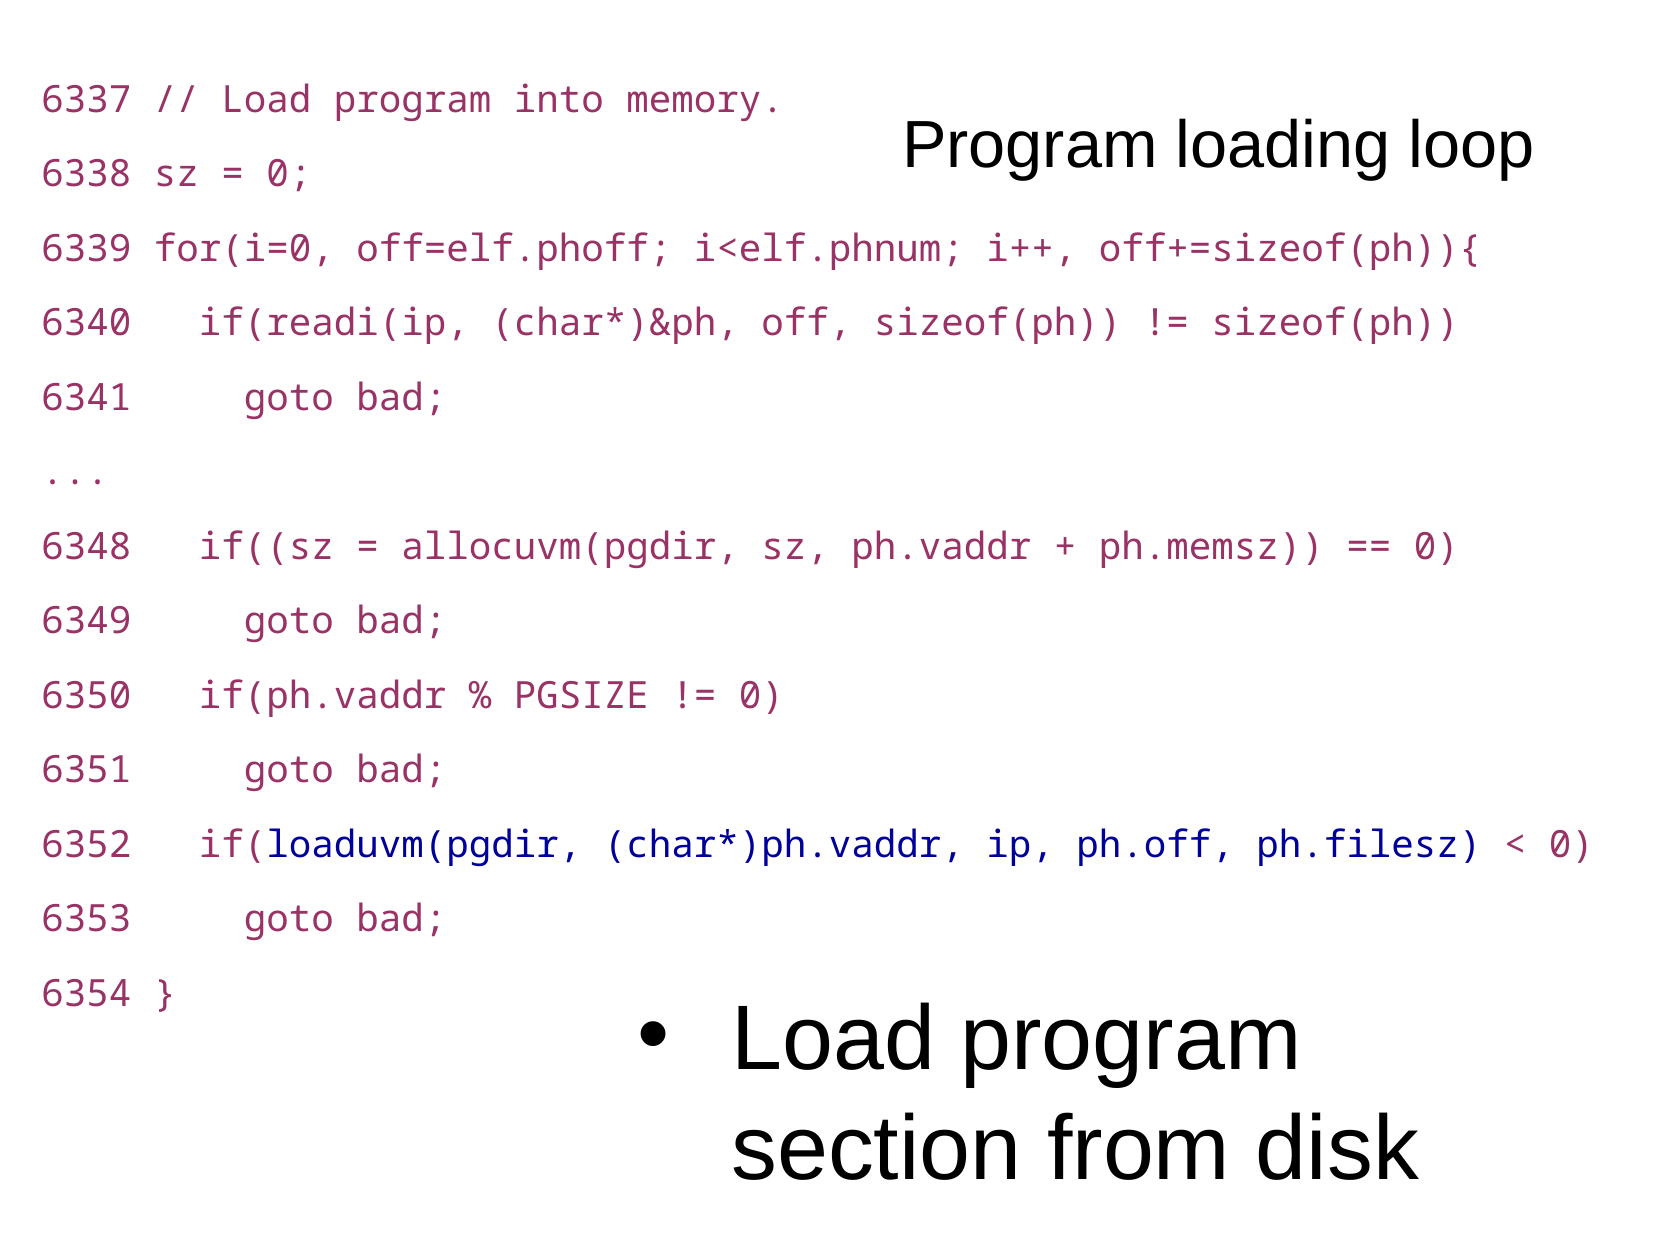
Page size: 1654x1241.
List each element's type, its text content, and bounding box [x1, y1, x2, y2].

list Load program section from disk [637, 978, 1530, 1200]
title Program loading loop [825, 37, 1613, 245]
list 6337 // Load program into memory. 6338 sz = 0; 6339 for(i=0, off=elf.phoff; i<elf.phnum; i++, off+=sizeof(ph)){ 6340 if(readi(ip, (char*)&ph, off, sizeof(ph)) != sizeof(ph)) 6341 goto bad; ... 6348 if((sz = allocuvm(pgdir, sz, ph.vaddr + ph.memsz)) == 0) 6349 goto bad; 6350 if(ph.vaddr % PGSIZE != 0) 6351 goto bad; 6352 if(loaduvm(pgdir, (char*)ph.vaddr, ip, ph.off, ph.filesz) < 0) 6353 goto bad; 6354 } [41, 75, 1613, 1163]
